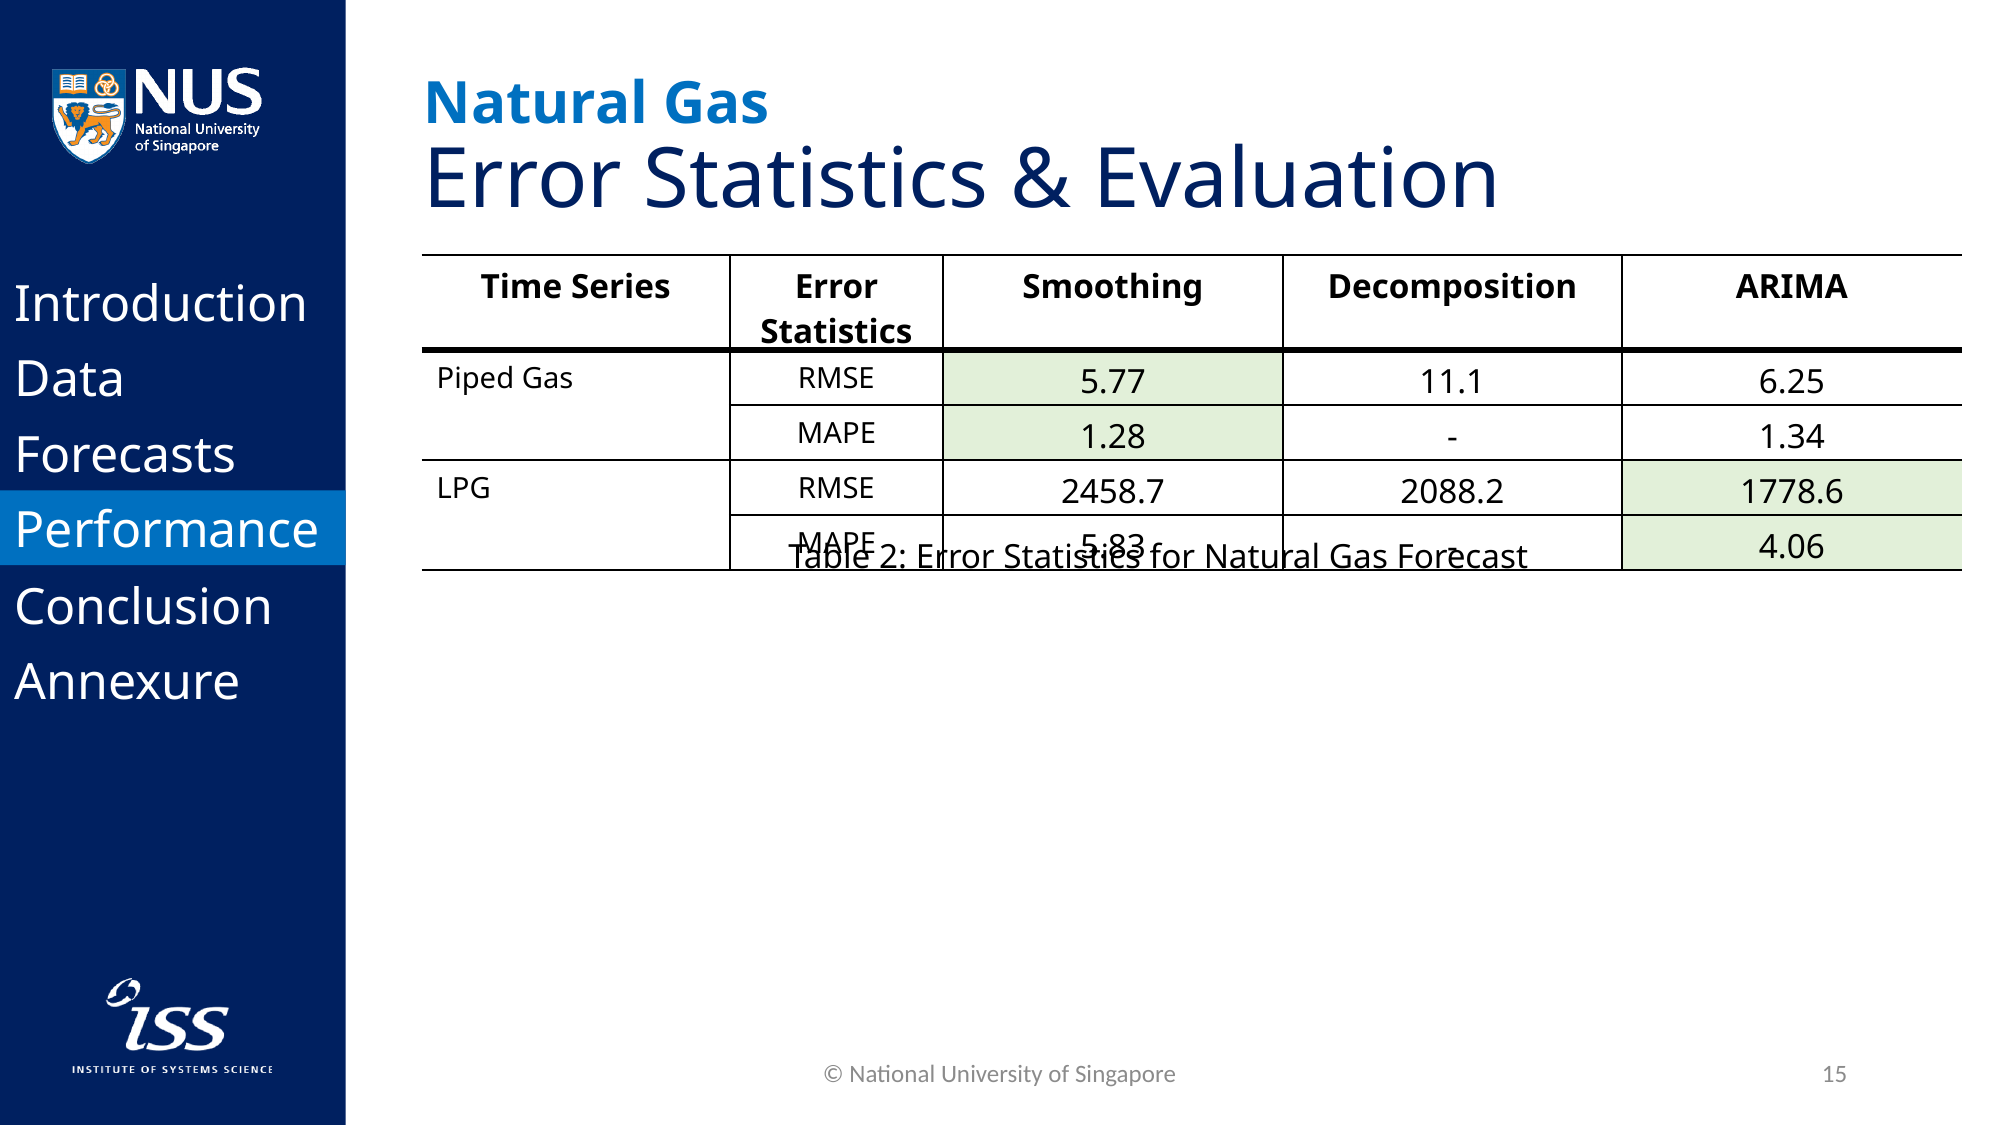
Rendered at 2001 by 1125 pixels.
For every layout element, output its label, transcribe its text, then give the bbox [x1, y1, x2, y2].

table_cell MAPE [731, 516, 942, 569]
table_cell - [1284, 516, 1621, 569]
table_cell 1778.6 [1623, 461, 1962, 514]
table_cell 4.06 [1623, 516, 1962, 569]
table_cell 2458.7 [944, 461, 1282, 514]
table_cell RMSE [731, 461, 942, 514]
table_header Smoothing [944, 256, 1282, 347]
table_cell Piped Gas [422, 353, 729, 459]
table_cell RMSE [731, 353, 942, 404]
table_header Error Statistics [731, 256, 942, 347]
table_cell 1.34 [1623, 406, 1962, 459]
text_box Natural Gas [409, 58, 1709, 143]
table_header Time Series [422, 256, 729, 347]
table_cell 2088.2 [1284, 461, 1621, 514]
slide_number 15 [1412, 1042, 1863, 1103]
table_cell 11.1 [1284, 353, 1621, 404]
table_cell 5.77 [944, 353, 1282, 404]
picture [63, 977, 272, 1073]
picture [10, 27, 303, 206]
text_box Table 2: Error Statistics for Natural Gas Forecast [773, 528, 1545, 583]
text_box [0, 263, 346, 718]
table_cell MAPE [731, 406, 942, 459]
table_header ARIMA [1623, 256, 1962, 347]
table_cell - [1284, 406, 1621, 459]
table_cell 1.28 [944, 406, 1282, 459]
table_cell 5.83 [944, 516, 1282, 528]
table_header Decomposition [1284, 256, 1621, 347]
table_cell LPG [422, 461, 729, 569]
text_box Error Statistics & Evaluation [409, 143, 1709, 232]
text_box [0, 0, 347, 1125]
table_cell 6.25 [1623, 353, 1962, 404]
footer © National University of Singapore [662, 1042, 1338, 1103]
